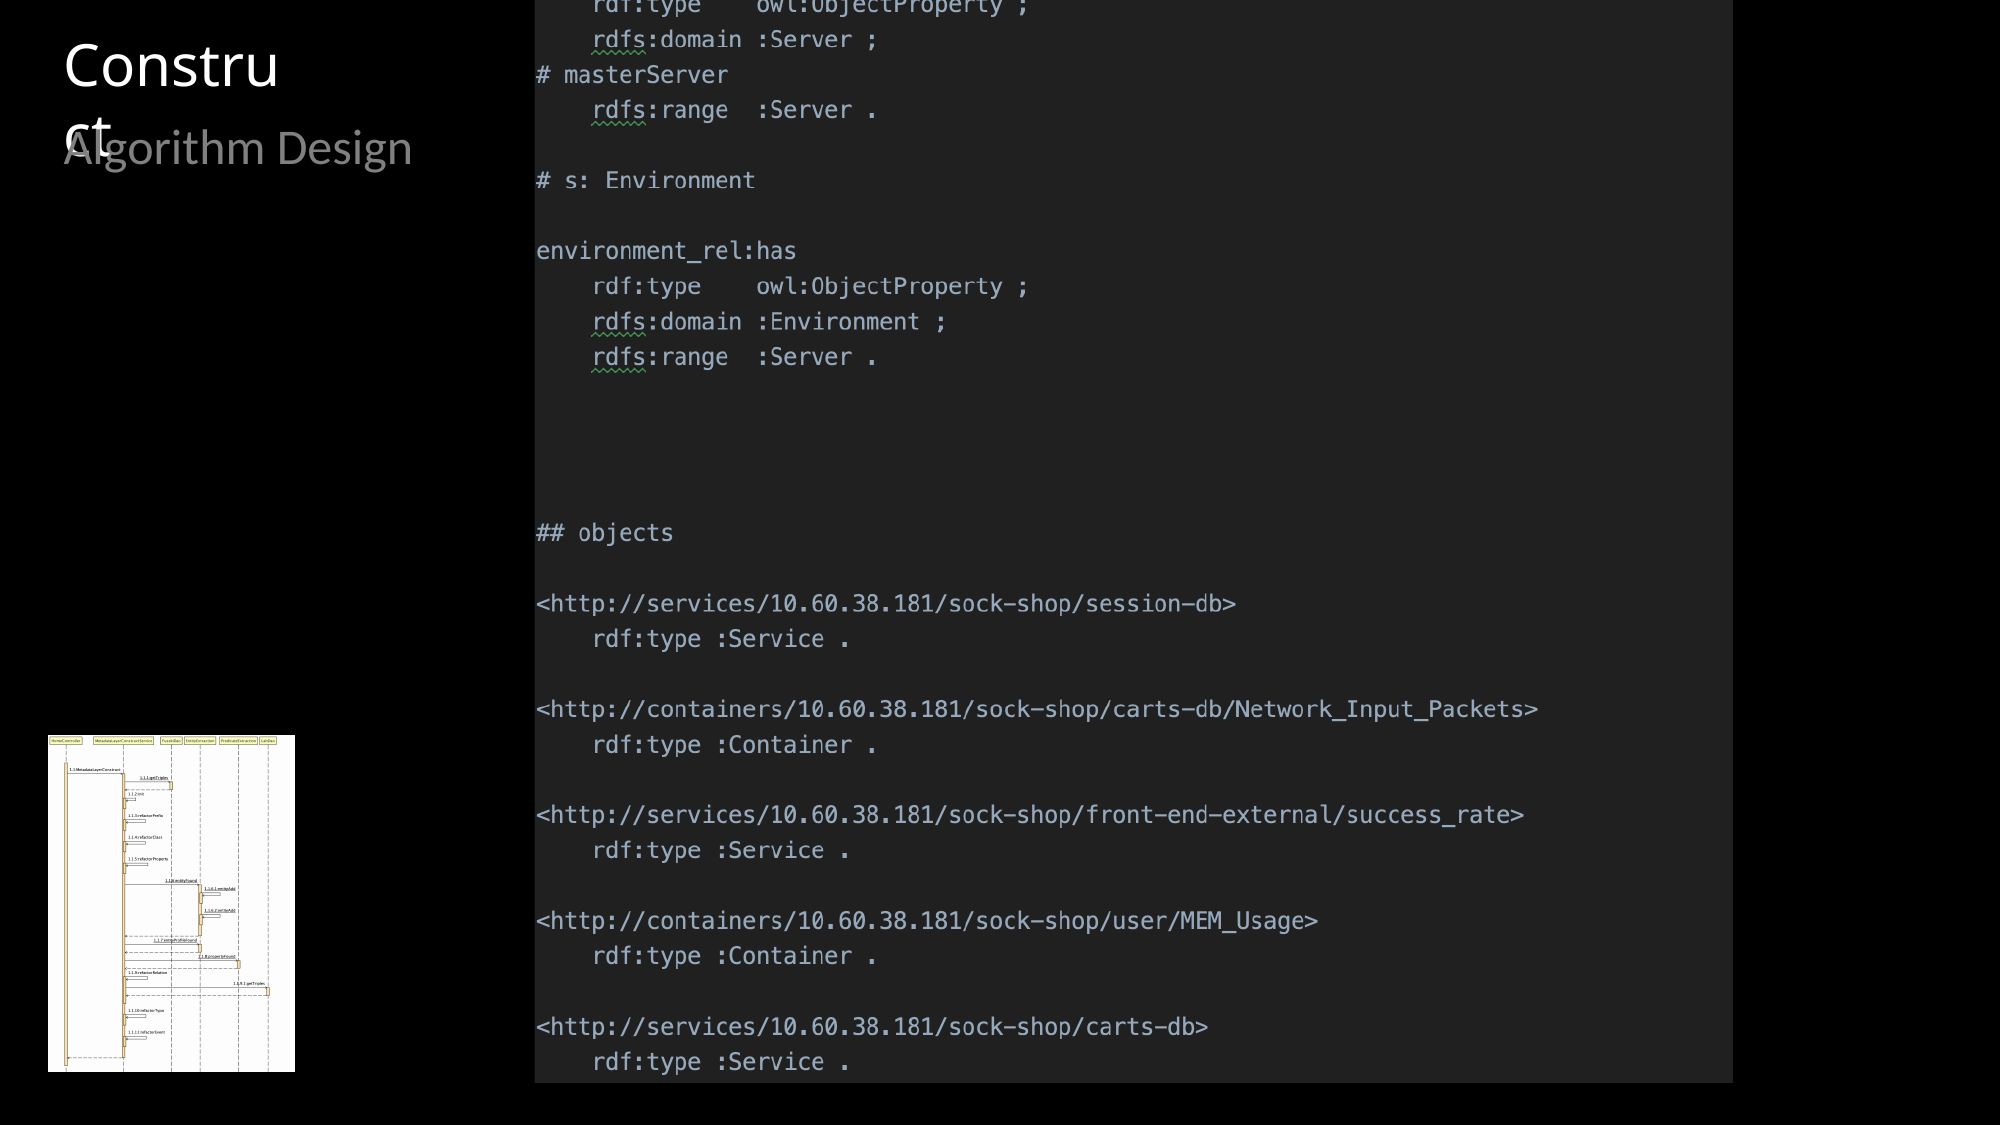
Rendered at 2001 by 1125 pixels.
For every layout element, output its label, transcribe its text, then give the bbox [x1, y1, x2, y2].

picture [48, 735, 295, 1072]
picture [534, 0, 1734, 1083]
text_box Construct [48, 20, 310, 106]
text_box Algorithm Design [48, 106, 534, 182]
